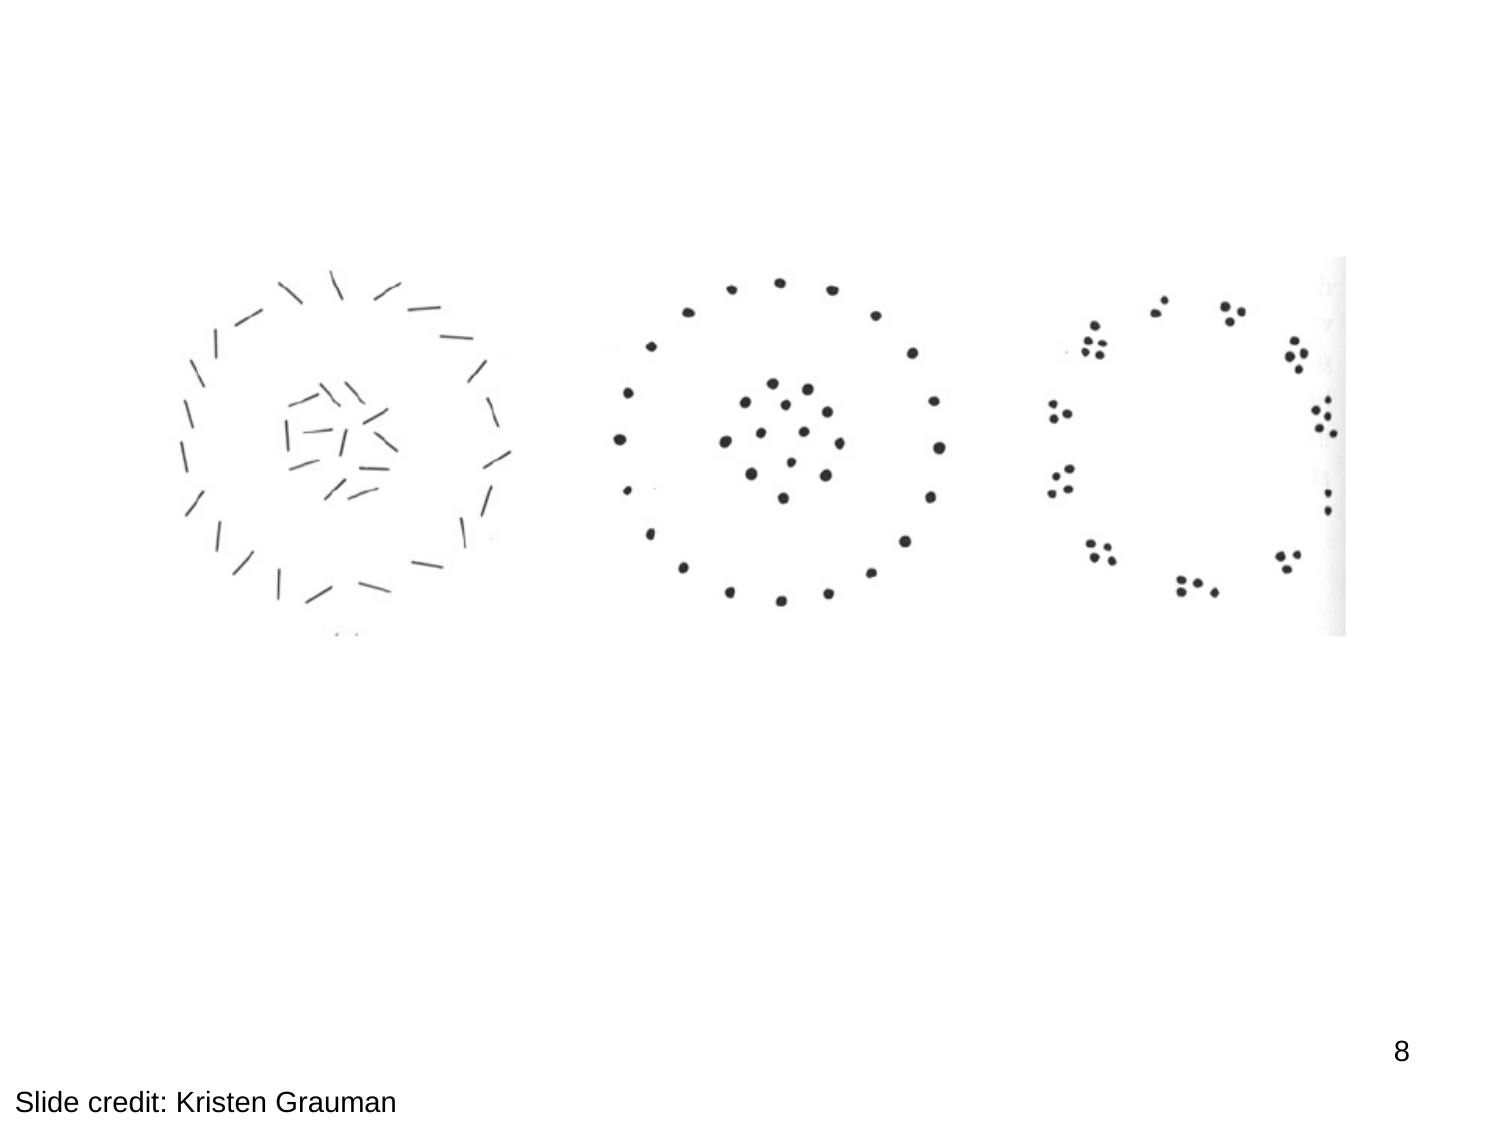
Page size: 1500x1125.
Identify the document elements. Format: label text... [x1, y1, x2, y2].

text_box Slide credit: Kristen Grauman [0, 1076, 975, 1125]
picture [132, 220, 1346, 697]
slide_number 8 [1074, 1024, 1426, 1103]
